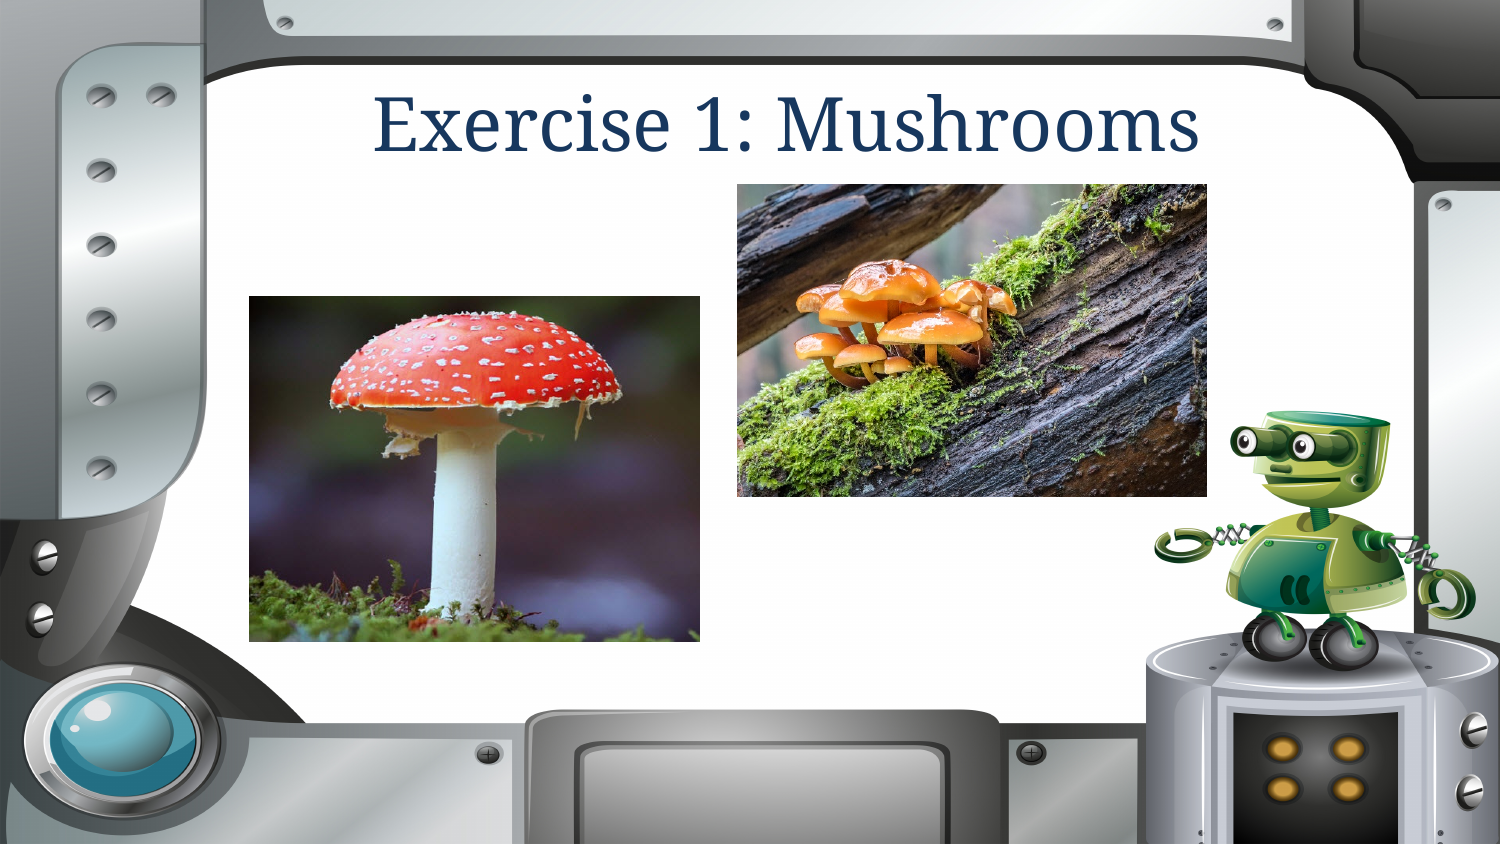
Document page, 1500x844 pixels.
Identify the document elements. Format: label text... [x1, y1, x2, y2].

picture [0, 0, 1500, 844]
title Exercise 1: Mushrooms [225, 71, 1350, 172]
